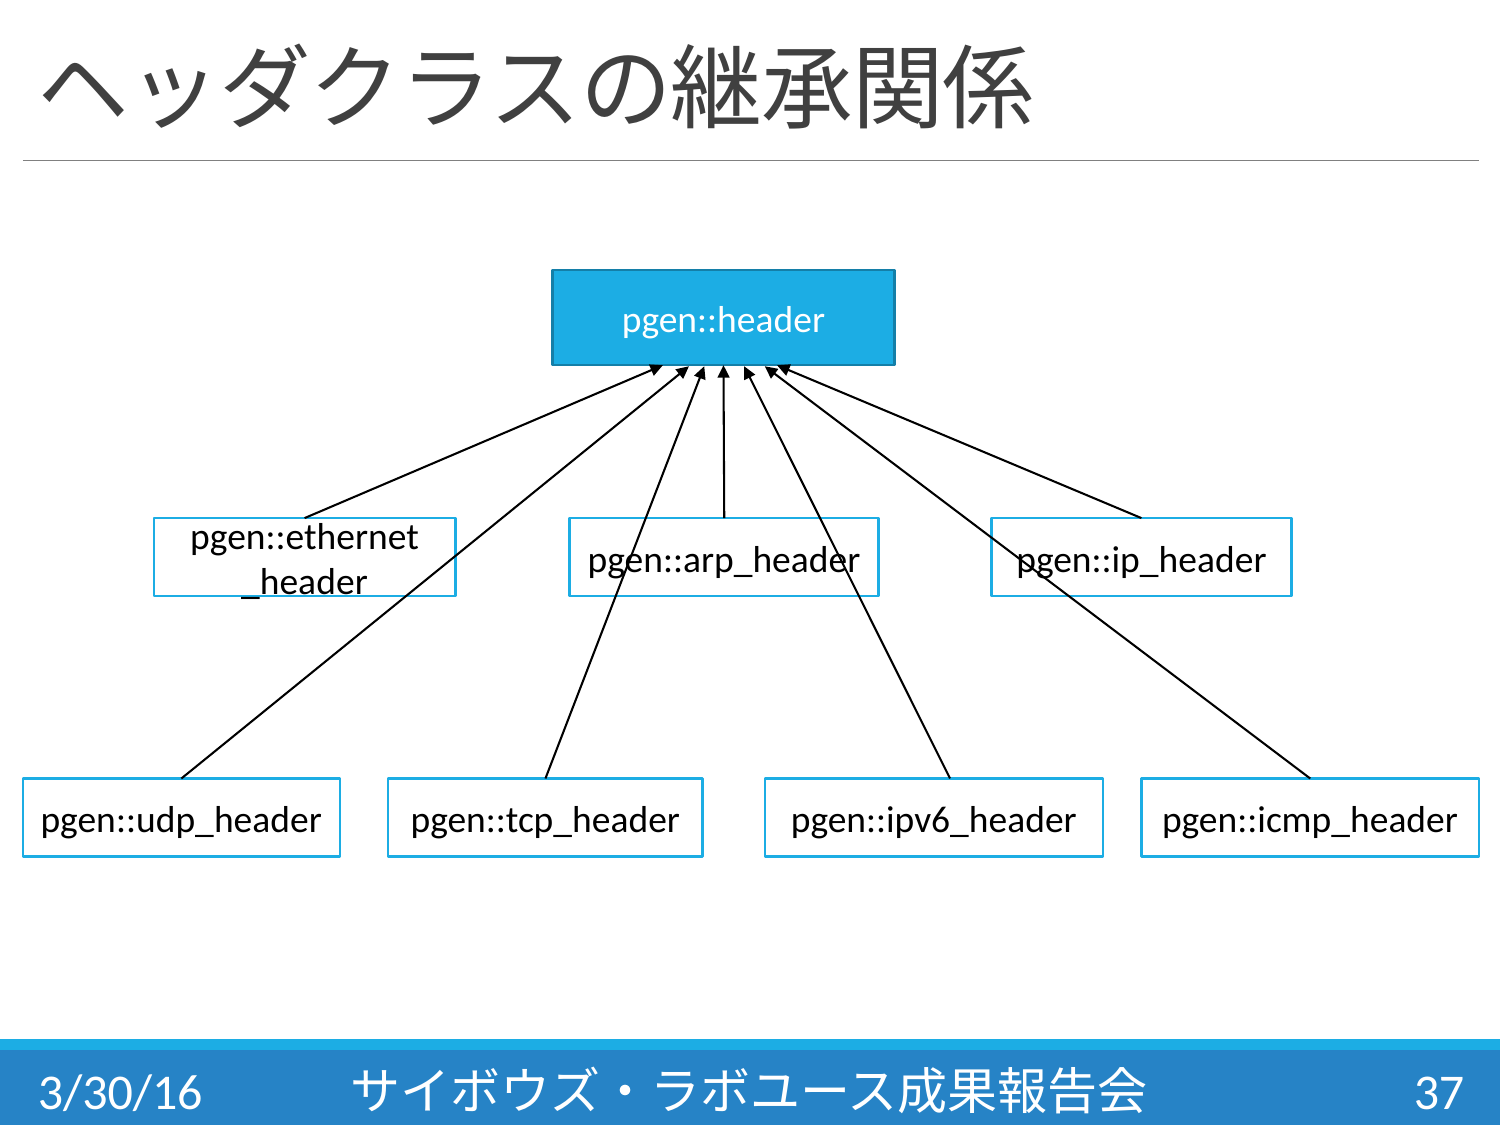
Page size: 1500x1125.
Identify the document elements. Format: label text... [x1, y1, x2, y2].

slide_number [22, 1059, 227, 1120]
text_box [743, 365, 951, 779]
title ヘッダクラスの継承関係 [22, 20, 1480, 148]
footer サイボウズ・ラボユース成果報告会 [249, 1059, 1249, 1120]
text_box pgen::tcp_header [387, 787, 704, 858]
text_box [180, 365, 690, 779]
text_box pgen::header [551, 269, 896, 366]
text_box pgen::ethernet _header [153, 517, 177, 597]
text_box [955, 365, 1311, 779]
text_box pgen::ipv6_header [764, 787, 1104, 858]
text_box pgen::arp_header [713, 517, 740, 597]
text_box pgen::icmp_header [1140, 777, 1480, 858]
text_box pgen::udp_header [22, 777, 341, 858]
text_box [696, 365, 705, 779]
slide_number 37 [1269, 1059, 1480, 1120]
